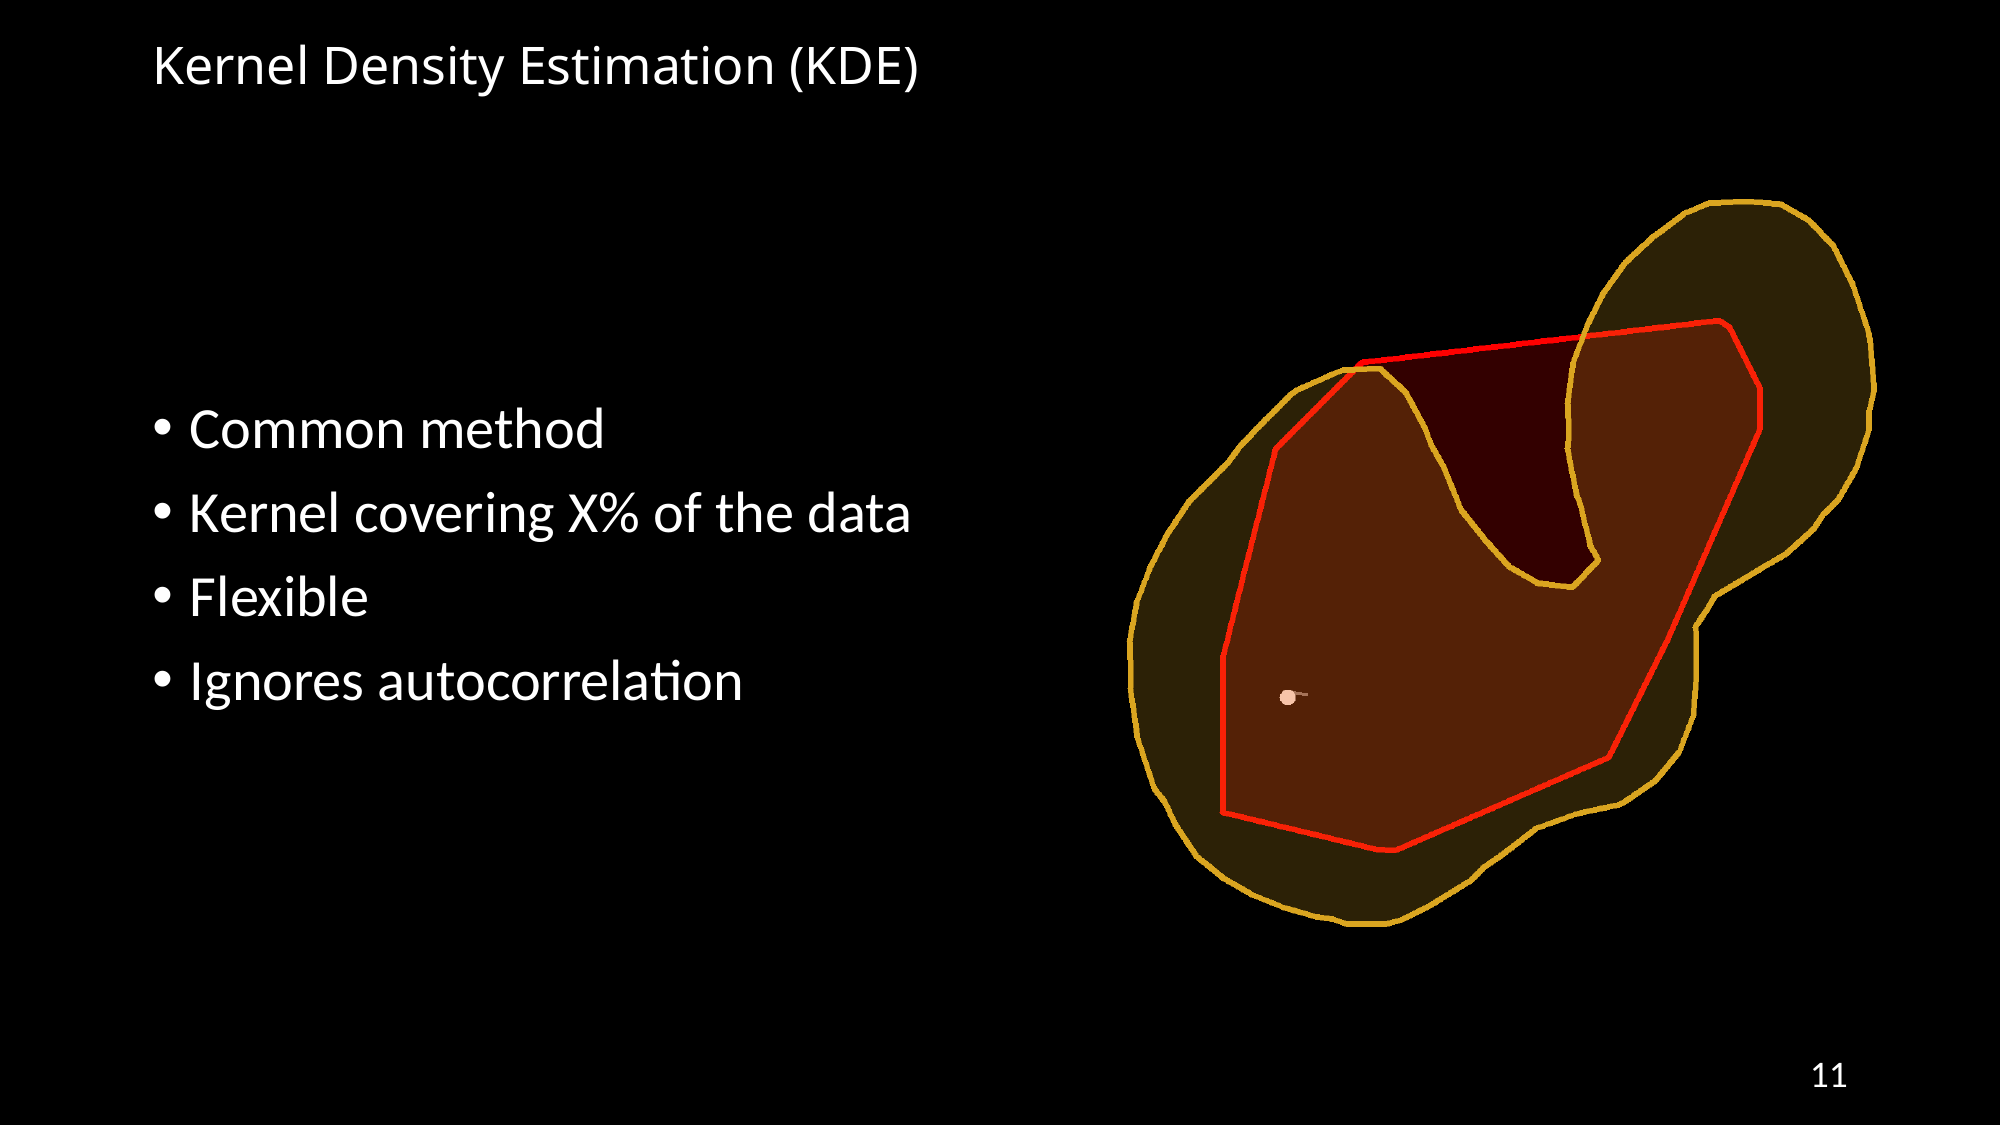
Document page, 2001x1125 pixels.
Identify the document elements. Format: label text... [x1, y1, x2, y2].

slide_number 11 [1412, 1042, 1863, 1103]
list Common method Kernel covering X% of the data Flexible Ignores autocorrelation [137, 132, 988, 1014]
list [1061, 147, 1928, 1015]
title Kernel Density Estimation (KDE) [137, 32, 1863, 104]
